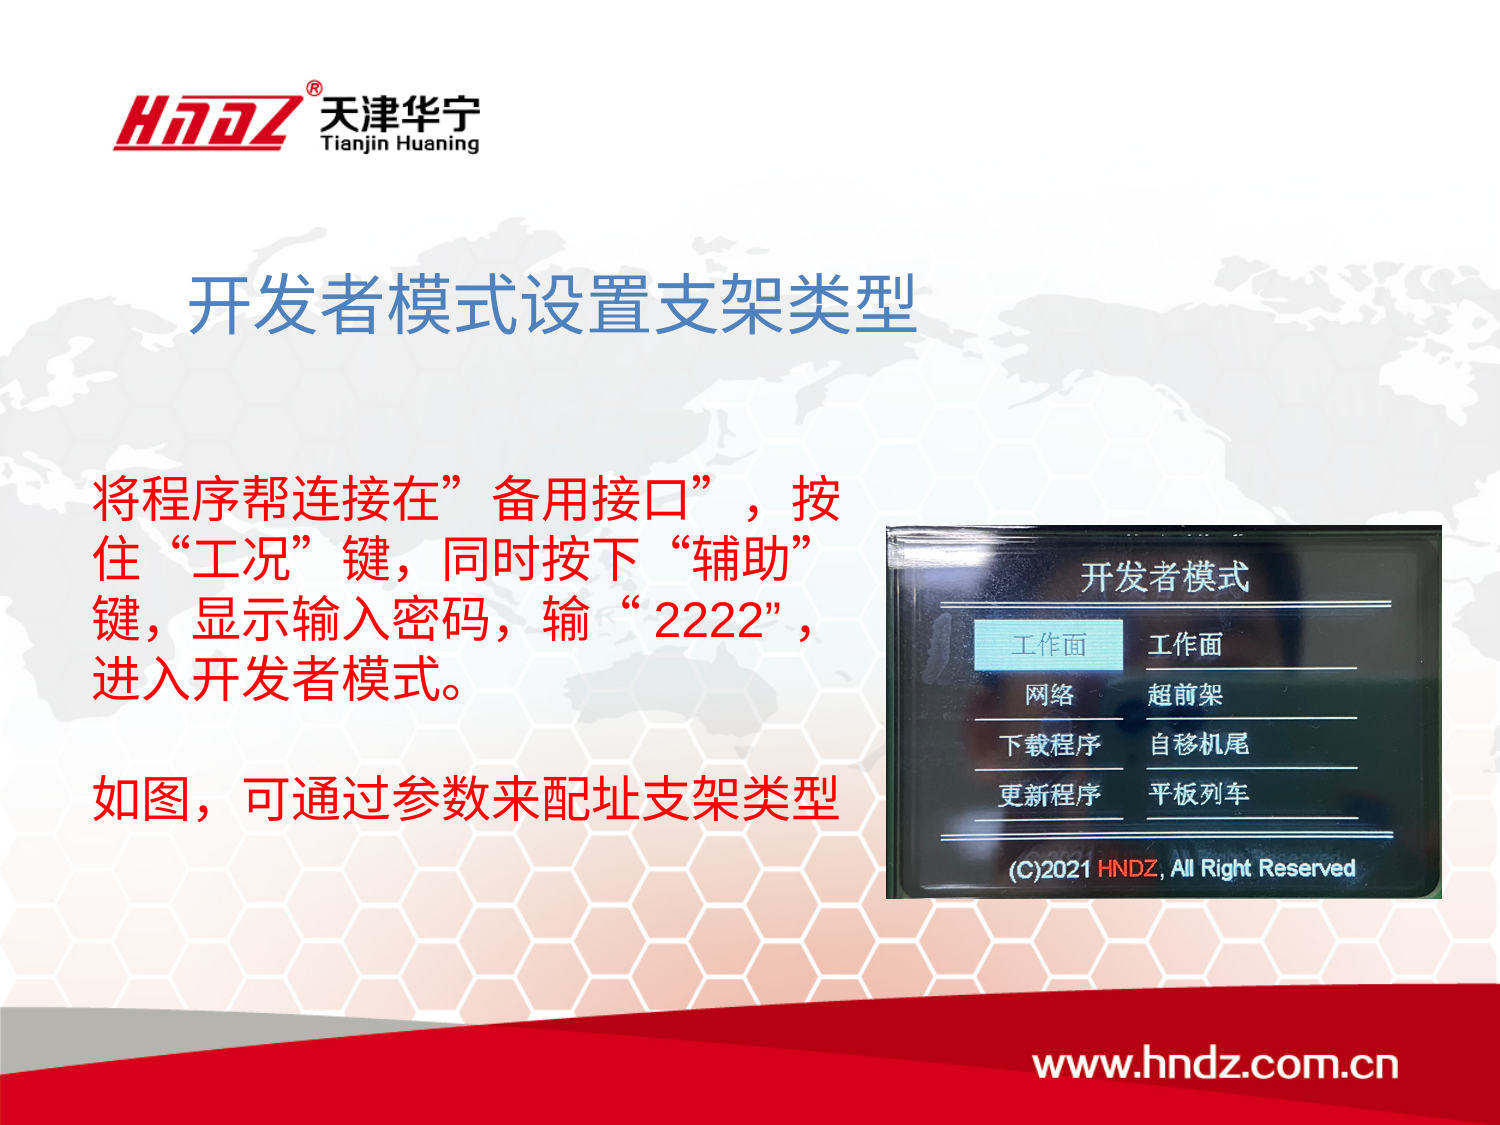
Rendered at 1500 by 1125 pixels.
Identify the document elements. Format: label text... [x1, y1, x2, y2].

picture [0, 0, 1500, 1125]
text_box 开发者模式设置支架类型 [171, 255, 1021, 350]
text_box 将程序帮连接在”备用接口”，按住“工况”键，同时按下“辅助”键，显示输入密码，输“2222”， 进入开发者模式。 如图，可通过参数来配址支架类型 [76, 459, 887, 835]
